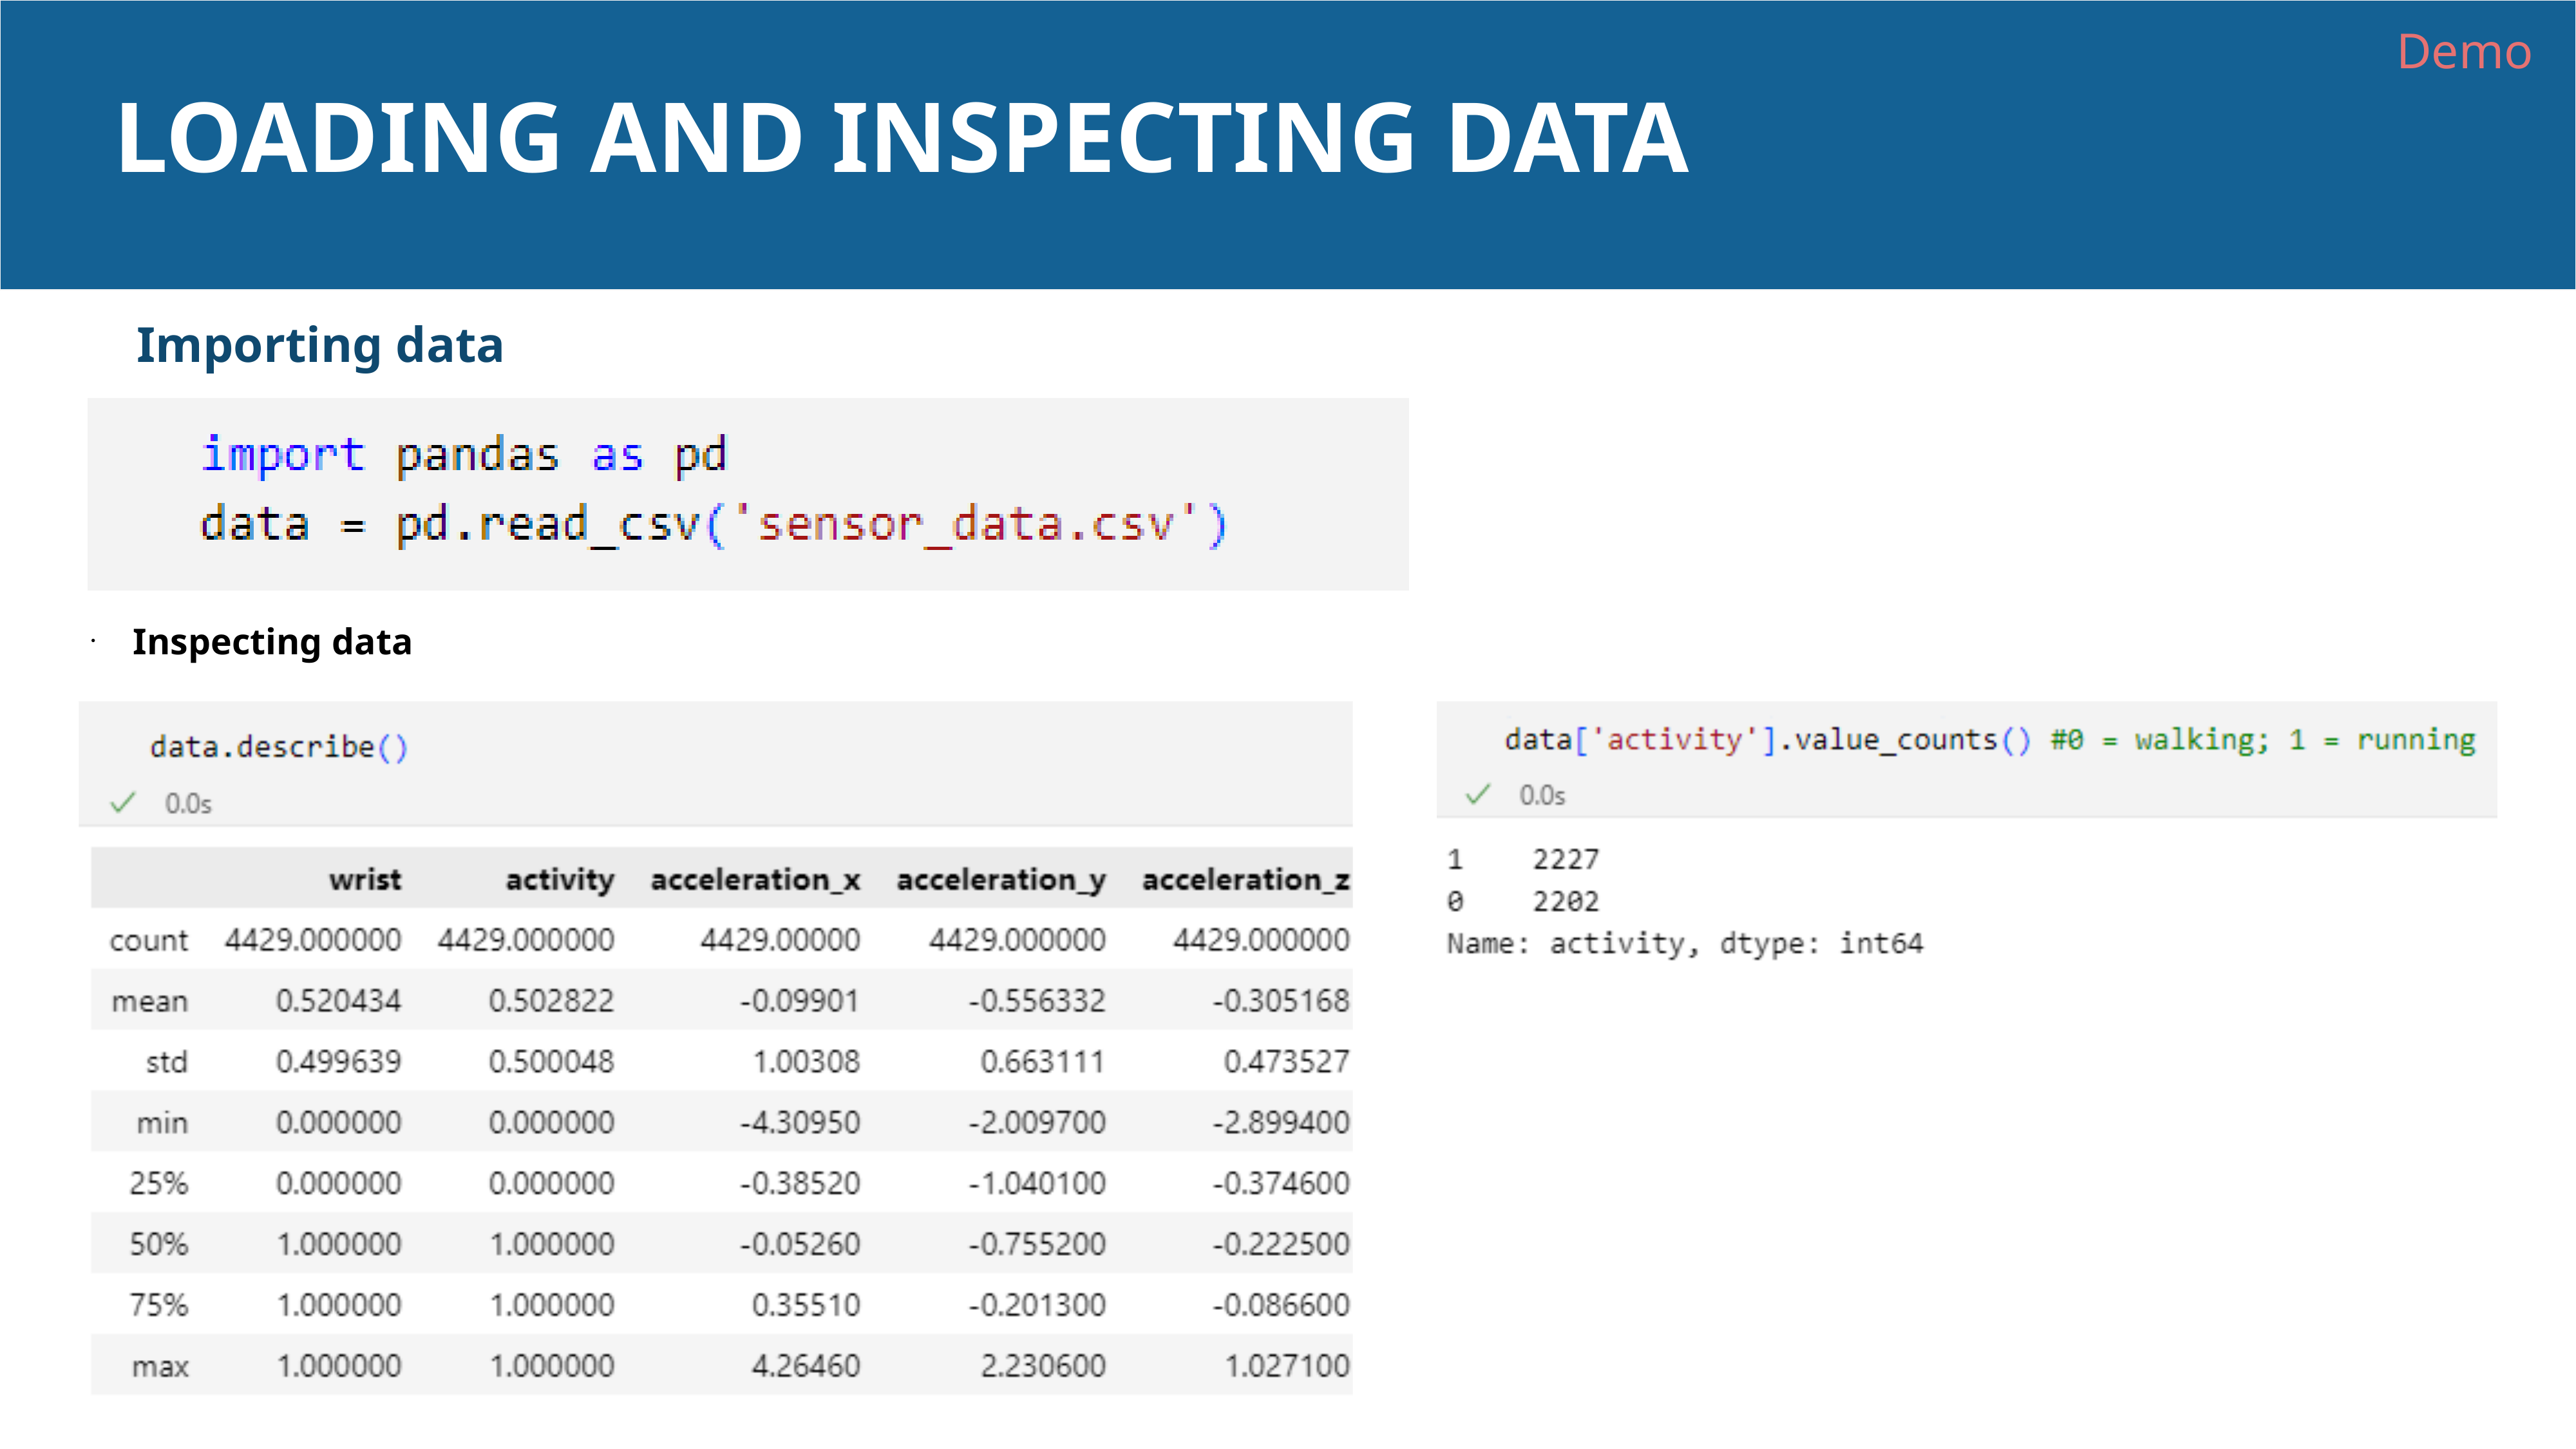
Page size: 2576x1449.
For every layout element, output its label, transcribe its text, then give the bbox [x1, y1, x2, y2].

list Importing data [79, 292, 937, 393]
picture [1437, 701, 2497, 983]
title Loading and inspecting data [88, 50, 2387, 240]
picture [88, 398, 1409, 591]
text_box Inspecting data [65, 587, 923, 688]
picture [79, 701, 1353, 1409]
text_box Demo [2387, 15, 2576, 83]
